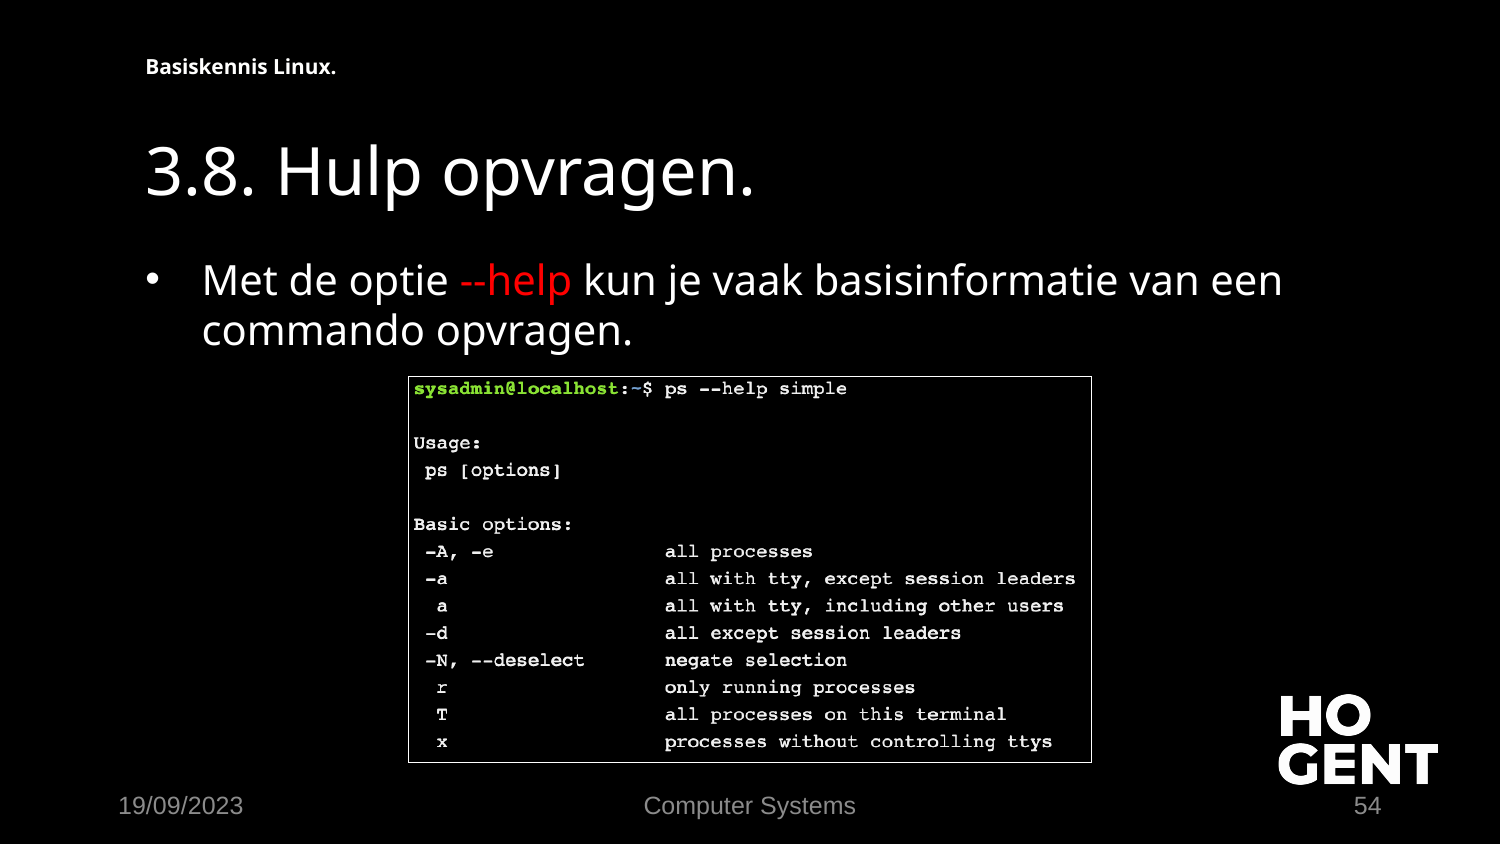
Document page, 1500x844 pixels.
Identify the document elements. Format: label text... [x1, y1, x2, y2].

footer Computer Systems [496, 782, 1004, 828]
slide_number 54 [1059, 782, 1397, 828]
title 3.8. Hulp opvragen. [130, 121, 1170, 223]
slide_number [103, 782, 441, 828]
list Basiskennis Linux. [130, 46, 806, 100]
list Met de optie --help kun je vaak basisinformatie van een commando opvragen. [130, 245, 1481, 759]
picture [408, 376, 1092, 763]
